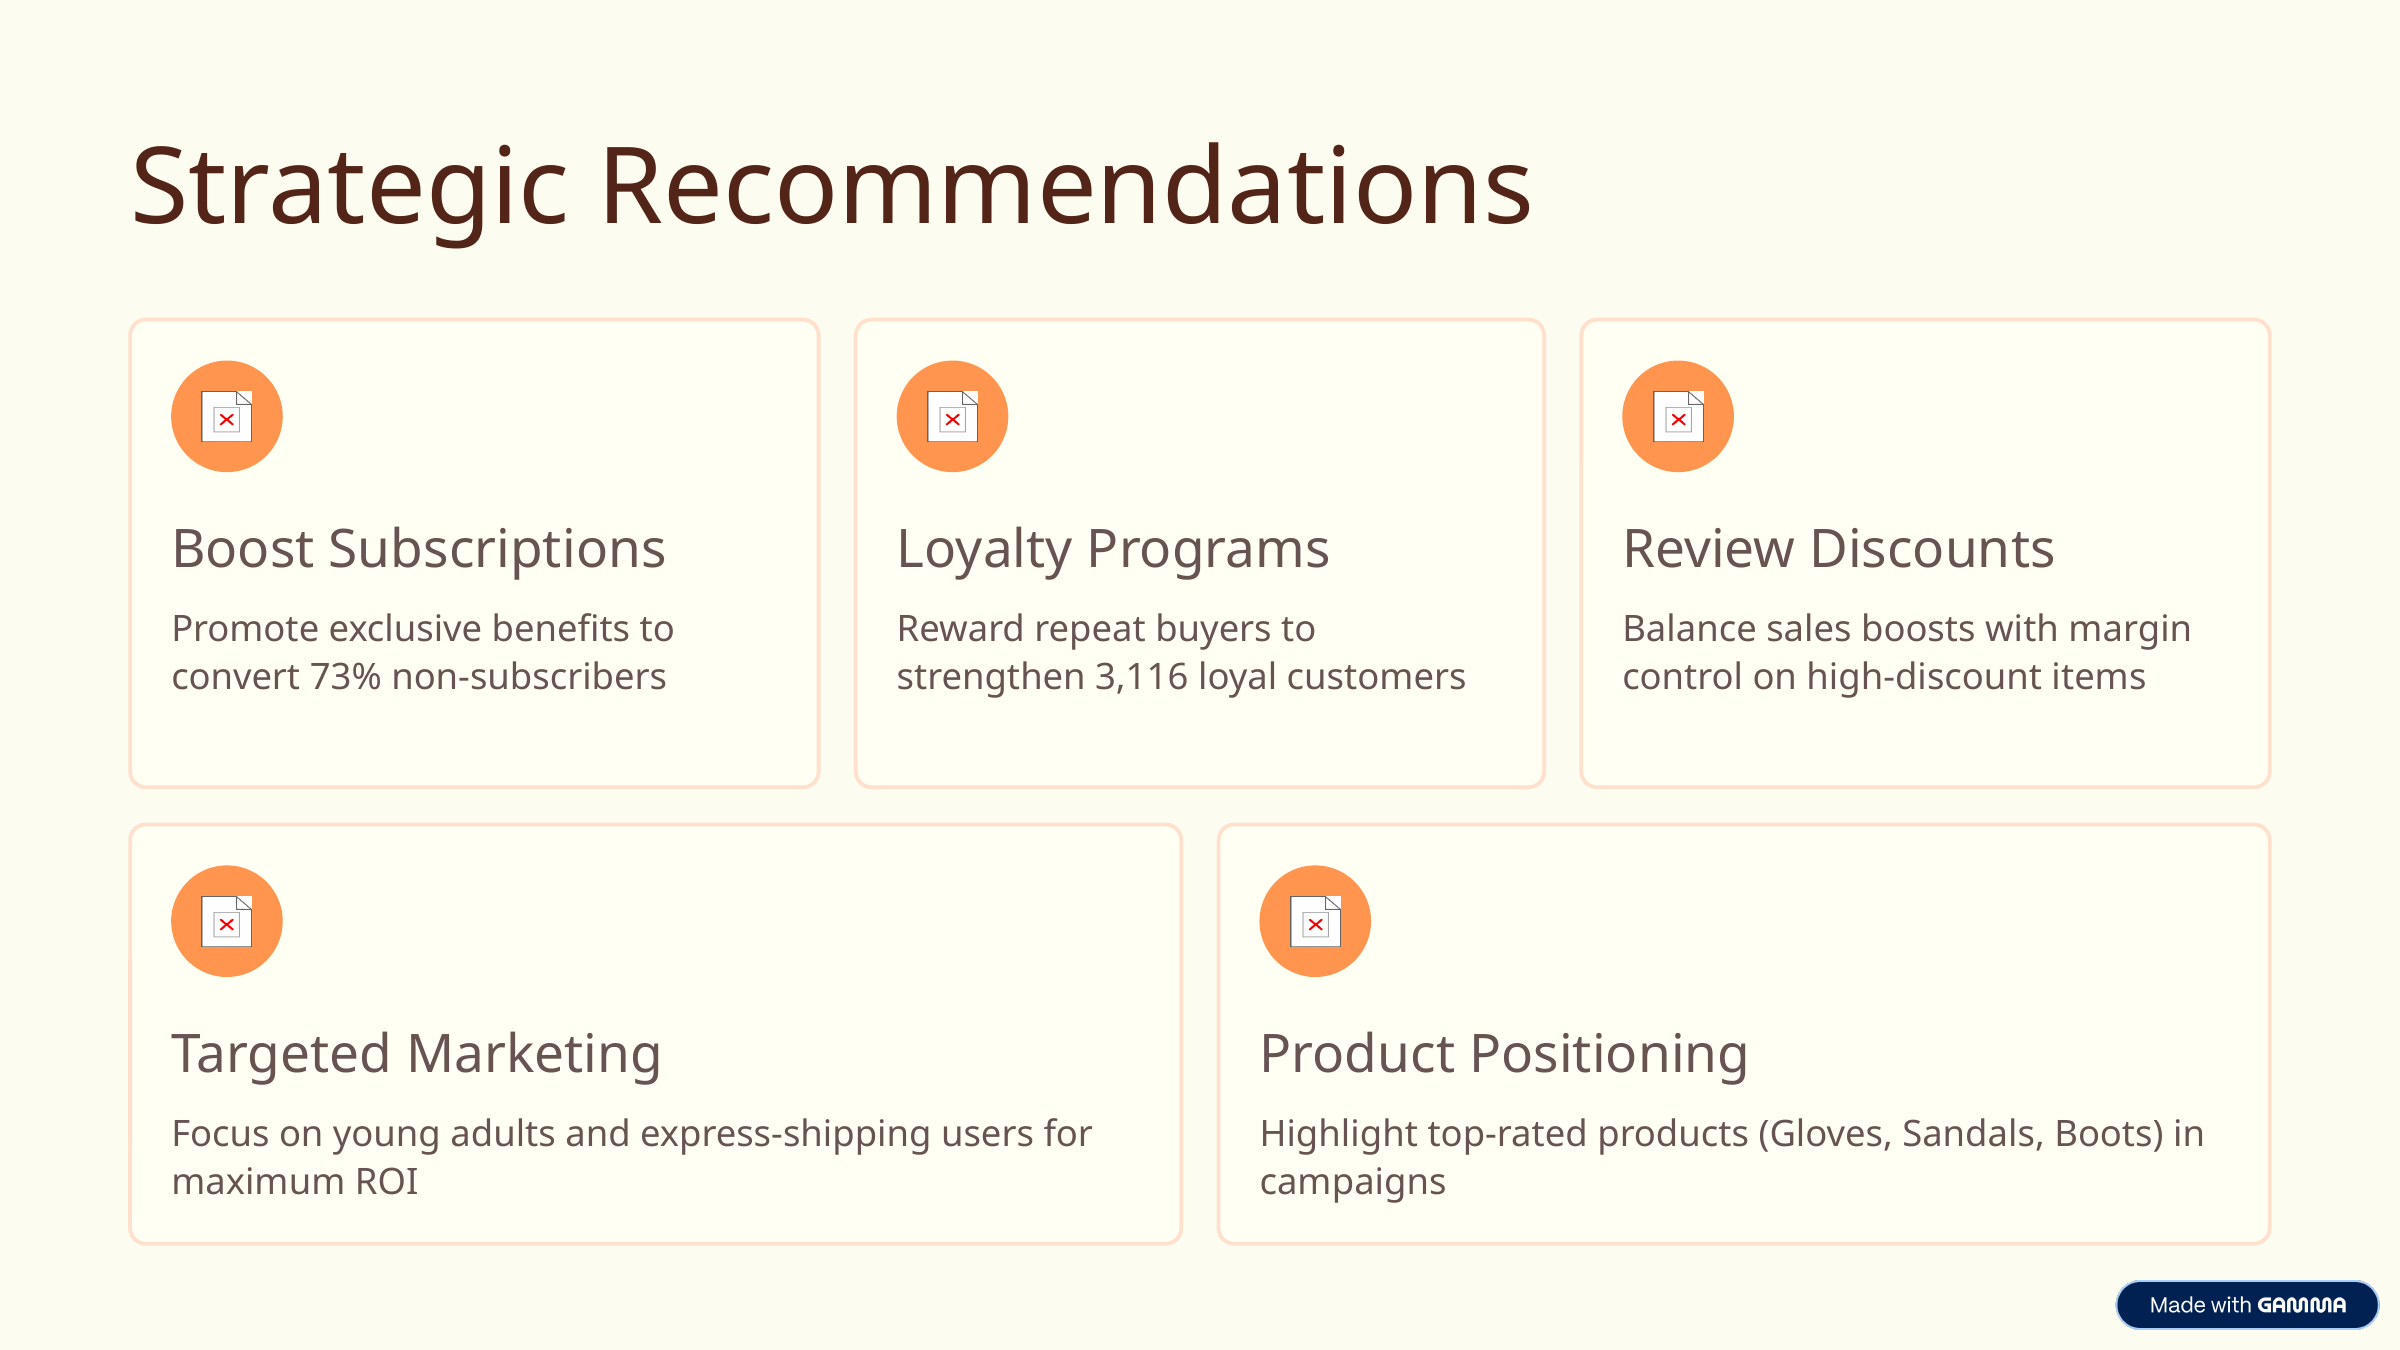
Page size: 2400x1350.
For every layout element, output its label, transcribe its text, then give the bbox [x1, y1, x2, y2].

picture [1652, 391, 1704, 442]
text_box Reward repeat buyers to strengthen 3,116 loyal customers [896, 601, 1504, 698]
text_box [1622, 360, 1734, 473]
text_box Focus on young adults and express-shipping users for maximum ROI [171, 1106, 1141, 1203]
text_box [1218, 824, 2270, 1244]
text_box [171, 865, 283, 978]
text_box Promote exclusive benefits to convert 73% non-subscribers [171, 601, 778, 698]
text_box [1581, 319, 2270, 788]
text_box Balance sales boosts with margin control on high-discount items [1622, 601, 2229, 747]
text_box Loyalty Programs [896, 509, 1432, 579]
text_box Boost Subscriptions [171, 509, 707, 579]
picture [201, 391, 252, 442]
text_box Highlight top-rated products (Gloves, Sandals, Boots) in campaigns [1259, 1106, 2229, 1203]
text_box [130, 319, 819, 788]
text_box [896, 360, 1009, 473]
text_box Targeted Marketing [171, 1014, 707, 1084]
picture [927, 391, 978, 442]
picture [2106, 1271, 2389, 1339]
text_box [130, 824, 1182, 1244]
text_box Strategic Recommendations [130, 106, 1486, 246]
text_box Product Positioning [1259, 1014, 1795, 1084]
picture [1290, 896, 1341, 947]
text_box [1259, 865, 1372, 978]
text_box [171, 360, 283, 473]
text_box Review Discounts [1622, 509, 2158, 579]
text_box [855, 319, 1545, 788]
picture [201, 896, 252, 947]
